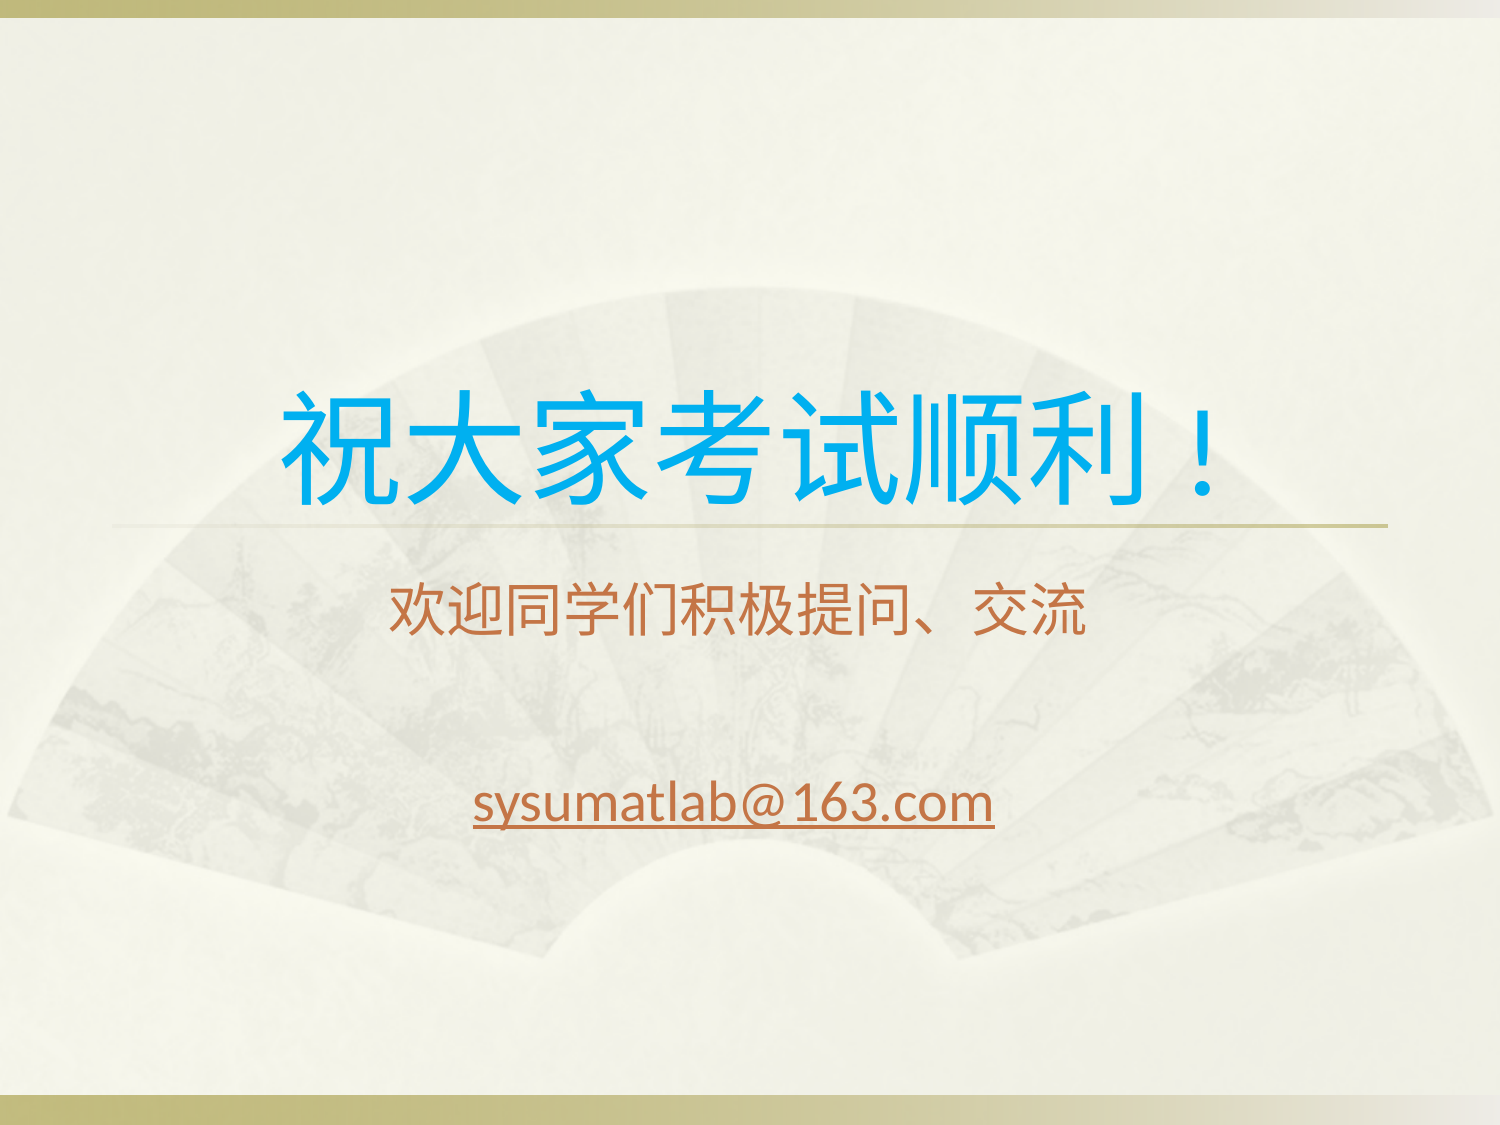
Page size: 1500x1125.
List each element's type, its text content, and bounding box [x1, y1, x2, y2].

text_box 欢迎同学们积极提问、交流 [253, 565, 1223, 651]
text_box sysumatlab@163.com [256, 755, 1225, 841]
title 祝大家考试顺利! [112, 275, 1388, 528]
